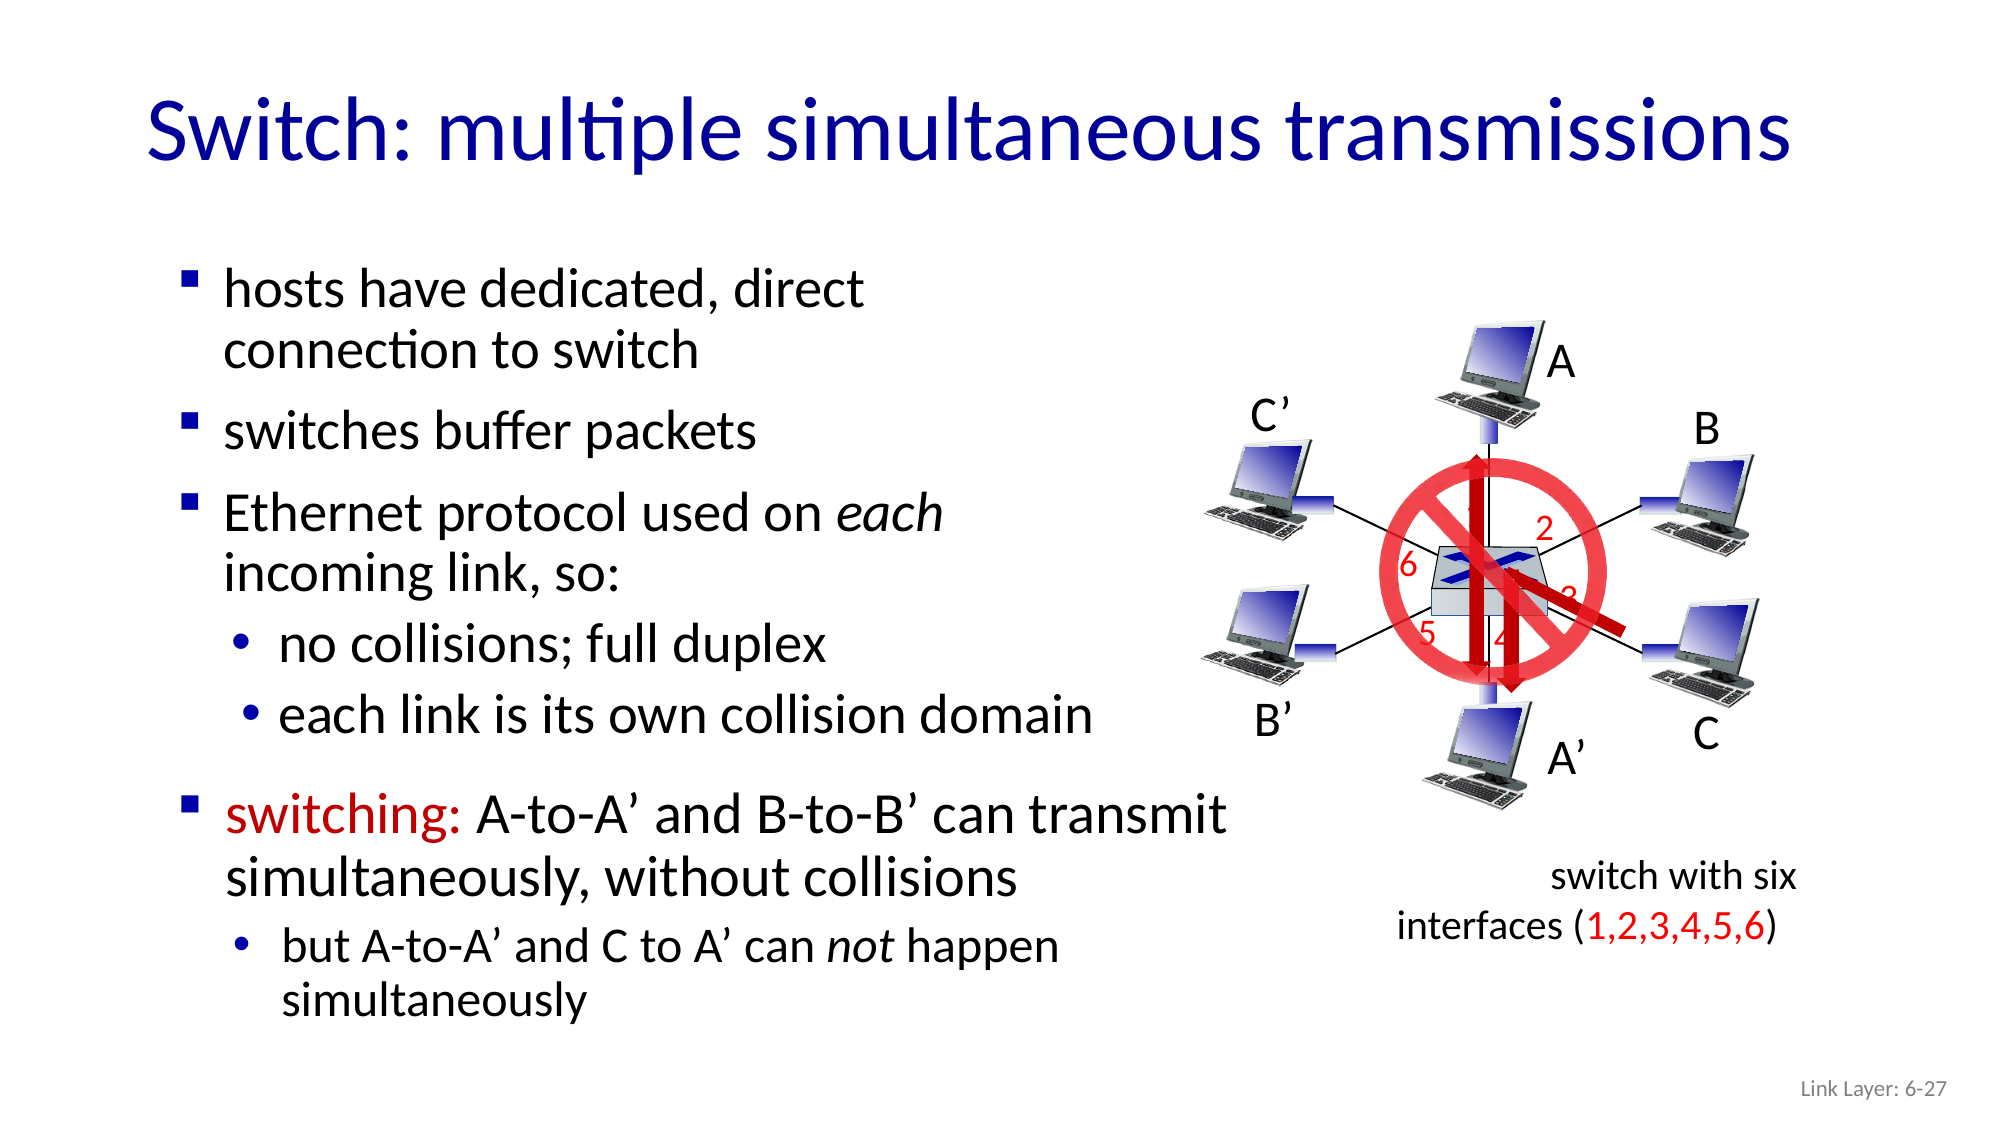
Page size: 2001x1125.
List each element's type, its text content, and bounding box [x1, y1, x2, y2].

text_box switching: A-to-A’ and B-to-B’ can transmit simultaneously, without collisions but A-to-A’ and C to A’ can not happen simultaneously [152, 776, 1256, 1064]
title Switch: multiple simultaneous transmissions [131, 57, 1857, 205]
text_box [1174, 315, 1812, 957]
slide_number Link Layer: 6-27 [1512, 1056, 1963, 1117]
picture [1363, 442, 1622, 722]
text_box hosts have dedicated, direct connection to switch switches buffer packets Ethernet protocol used on each incoming link, so: no collisions; full duplex each link is its own collision domain [152, 251, 1112, 776]
